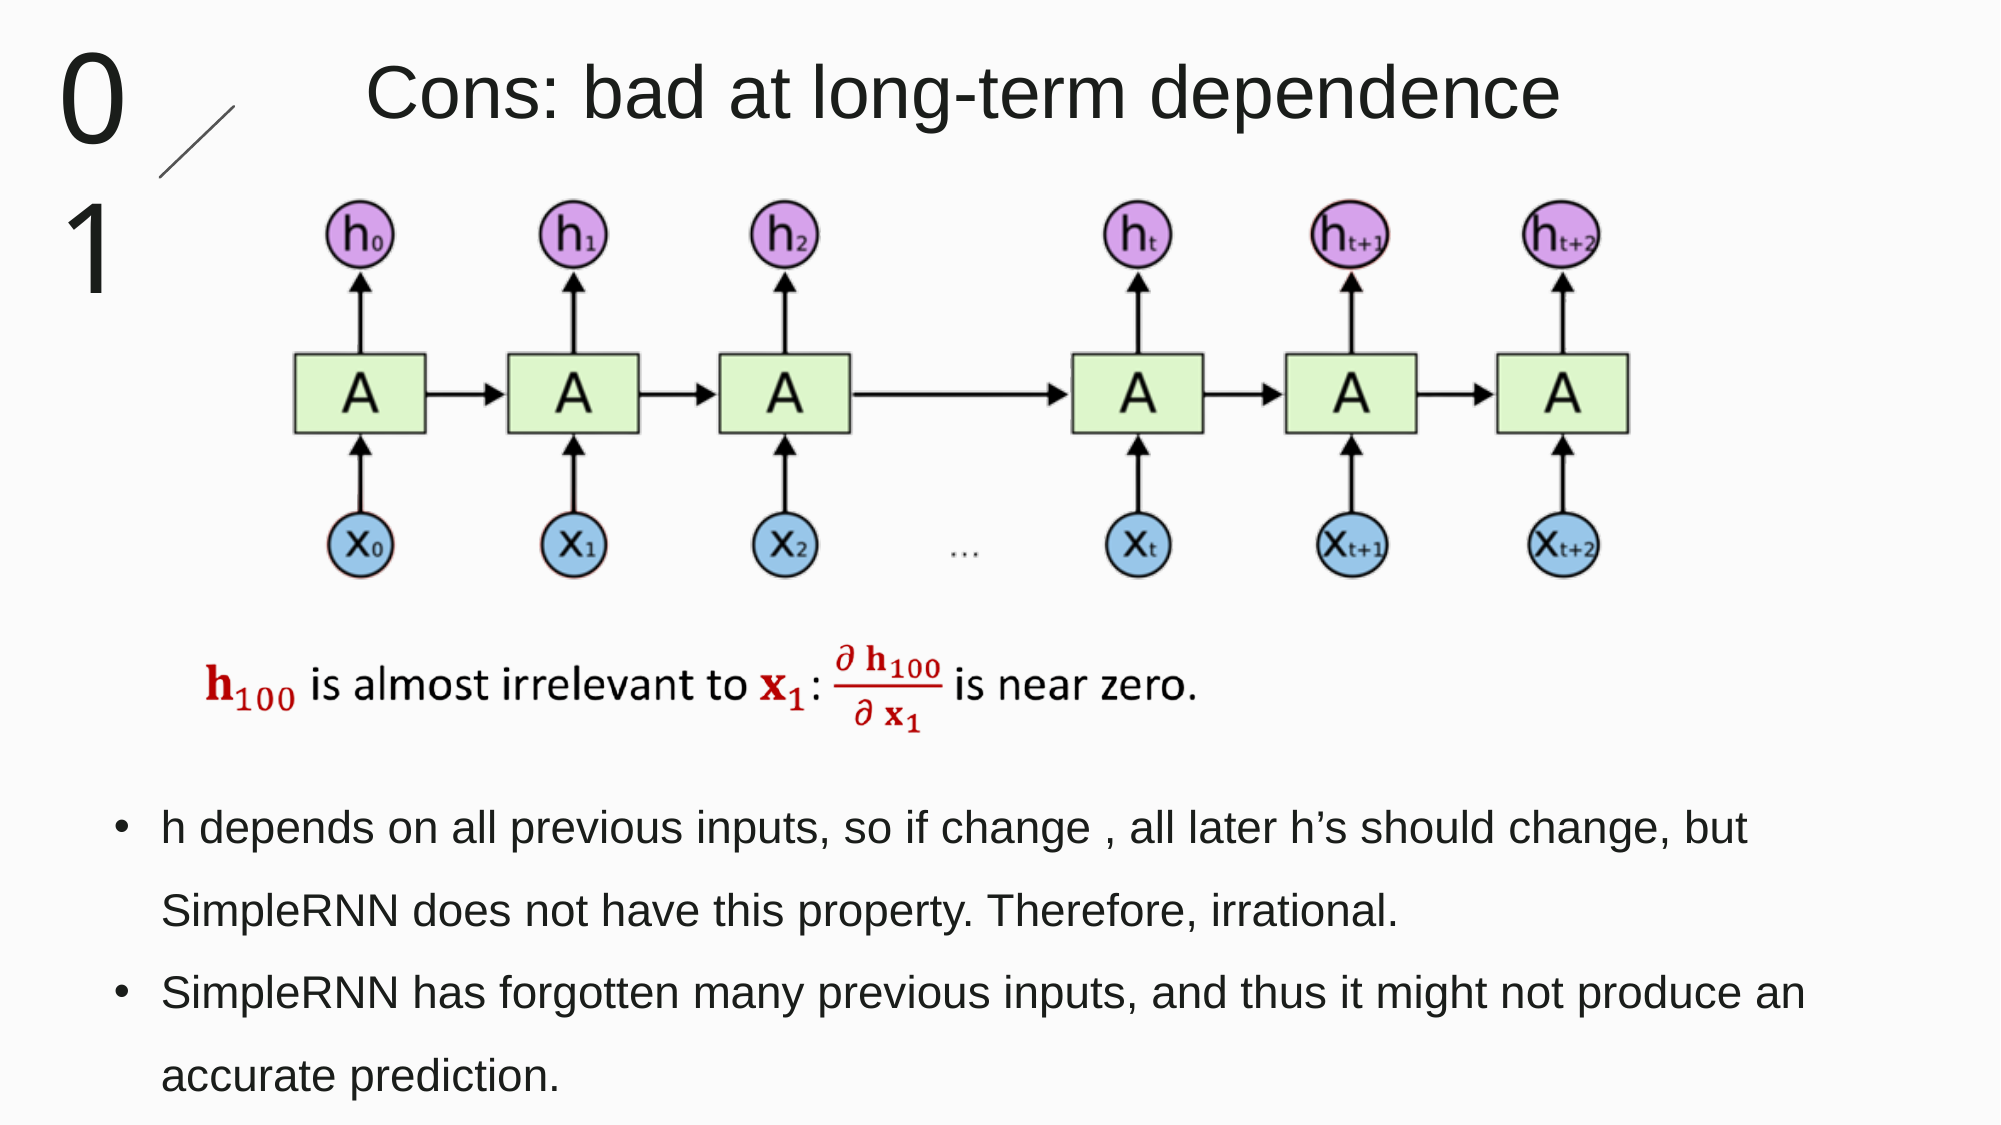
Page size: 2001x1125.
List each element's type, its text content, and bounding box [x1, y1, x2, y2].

text_box Cons: bad at long-term dependence [351, 35, 1694, 141]
picture [190, 630, 1262, 737]
text_box 01 [42, 10, 214, 326]
picture [196, 141, 1677, 629]
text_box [159, 106, 234, 178]
